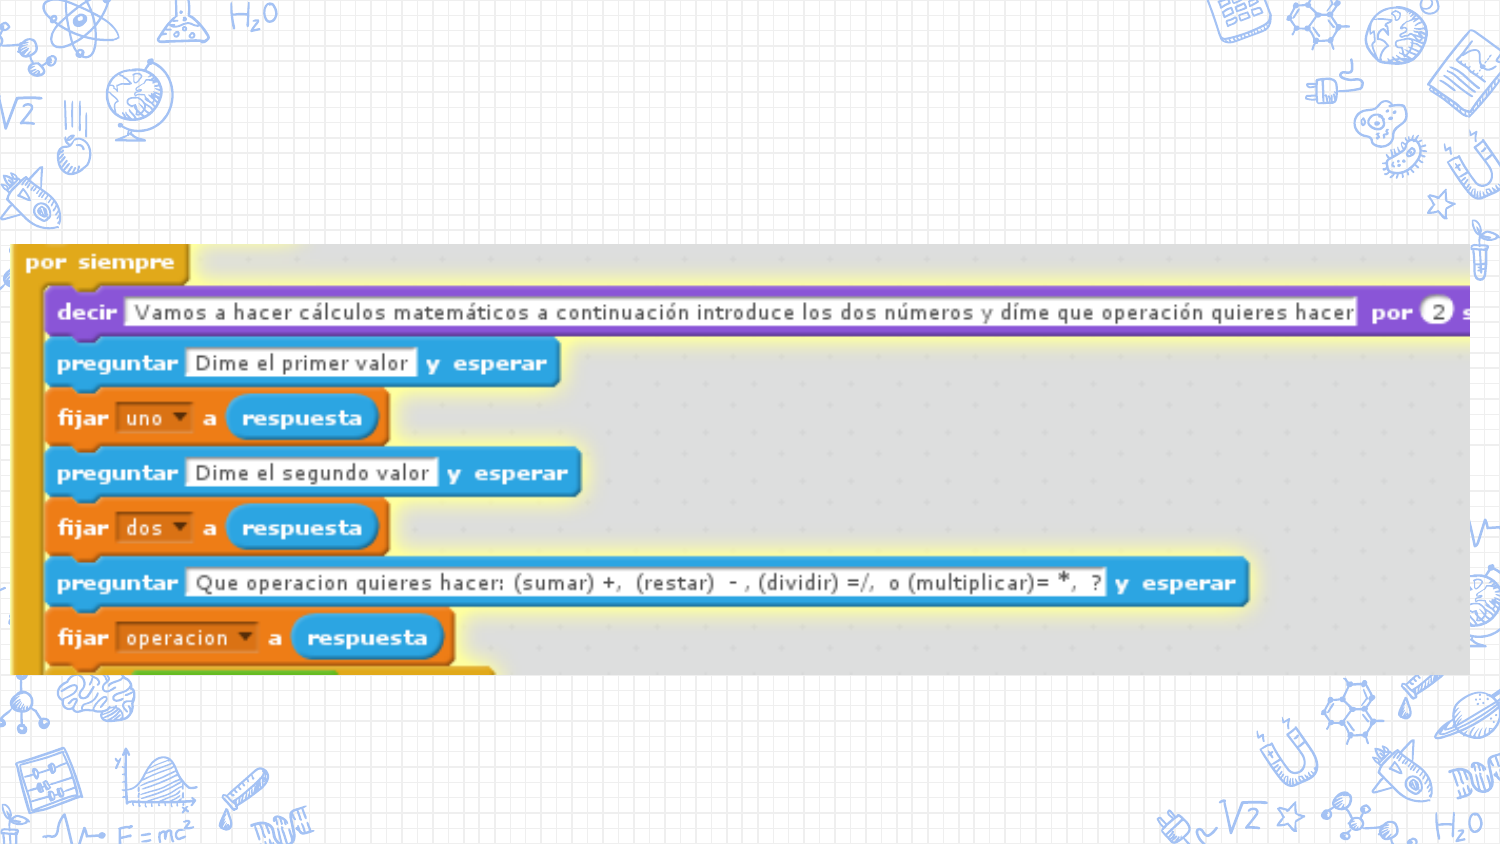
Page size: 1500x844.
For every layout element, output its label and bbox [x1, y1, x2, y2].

picture [10, 244, 1470, 675]
